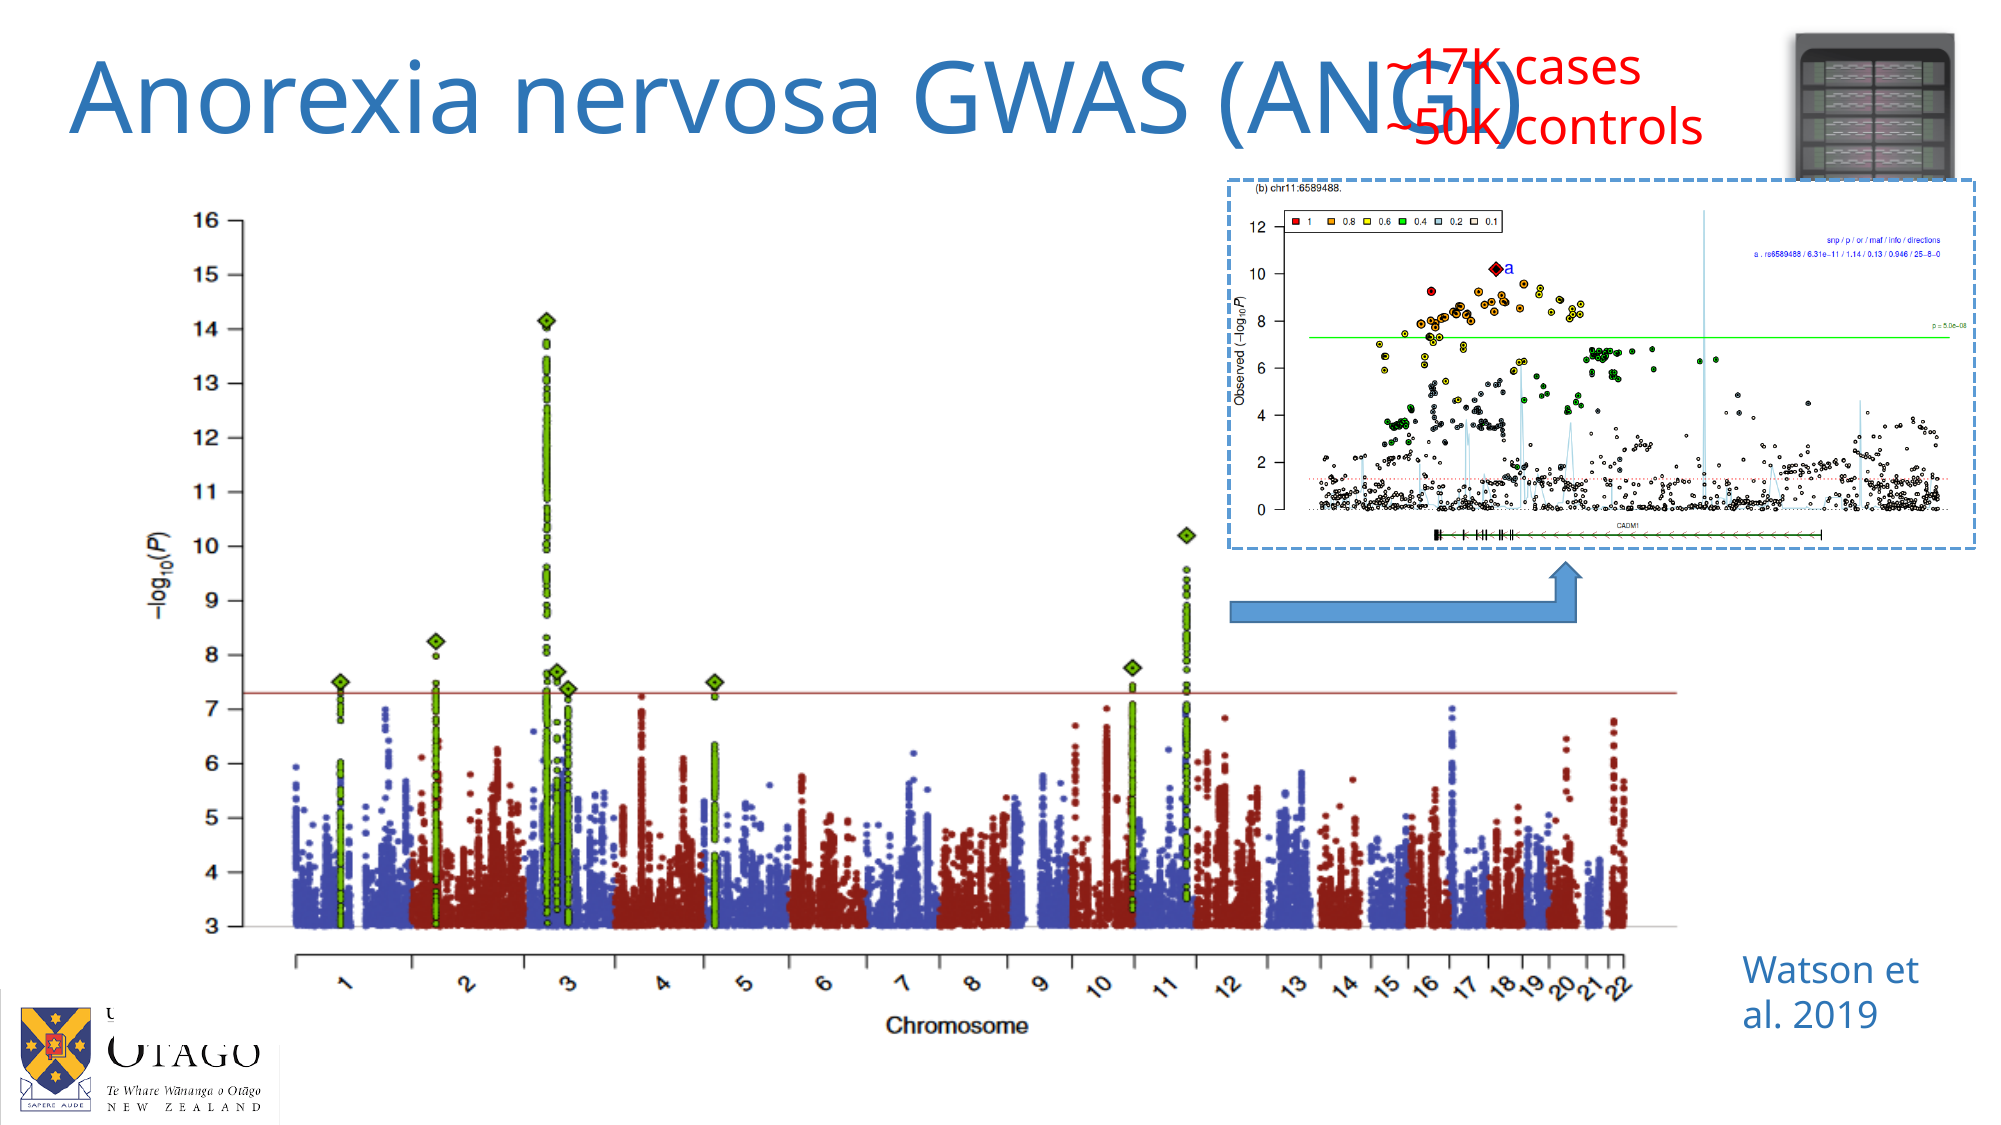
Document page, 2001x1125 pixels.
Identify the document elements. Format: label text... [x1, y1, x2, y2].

text_box ~17K cases ~50K controls [1295, 27, 1769, 181]
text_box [1230, 181, 1973, 623]
picture [1769, 18, 1976, 516]
picture [0, 181, 1686, 1125]
text_box Watson et al. 2019 [1727, 938, 1976, 1043]
title Anorexia nervosa GWAS (ANGI) [55, 27, 1295, 175]
